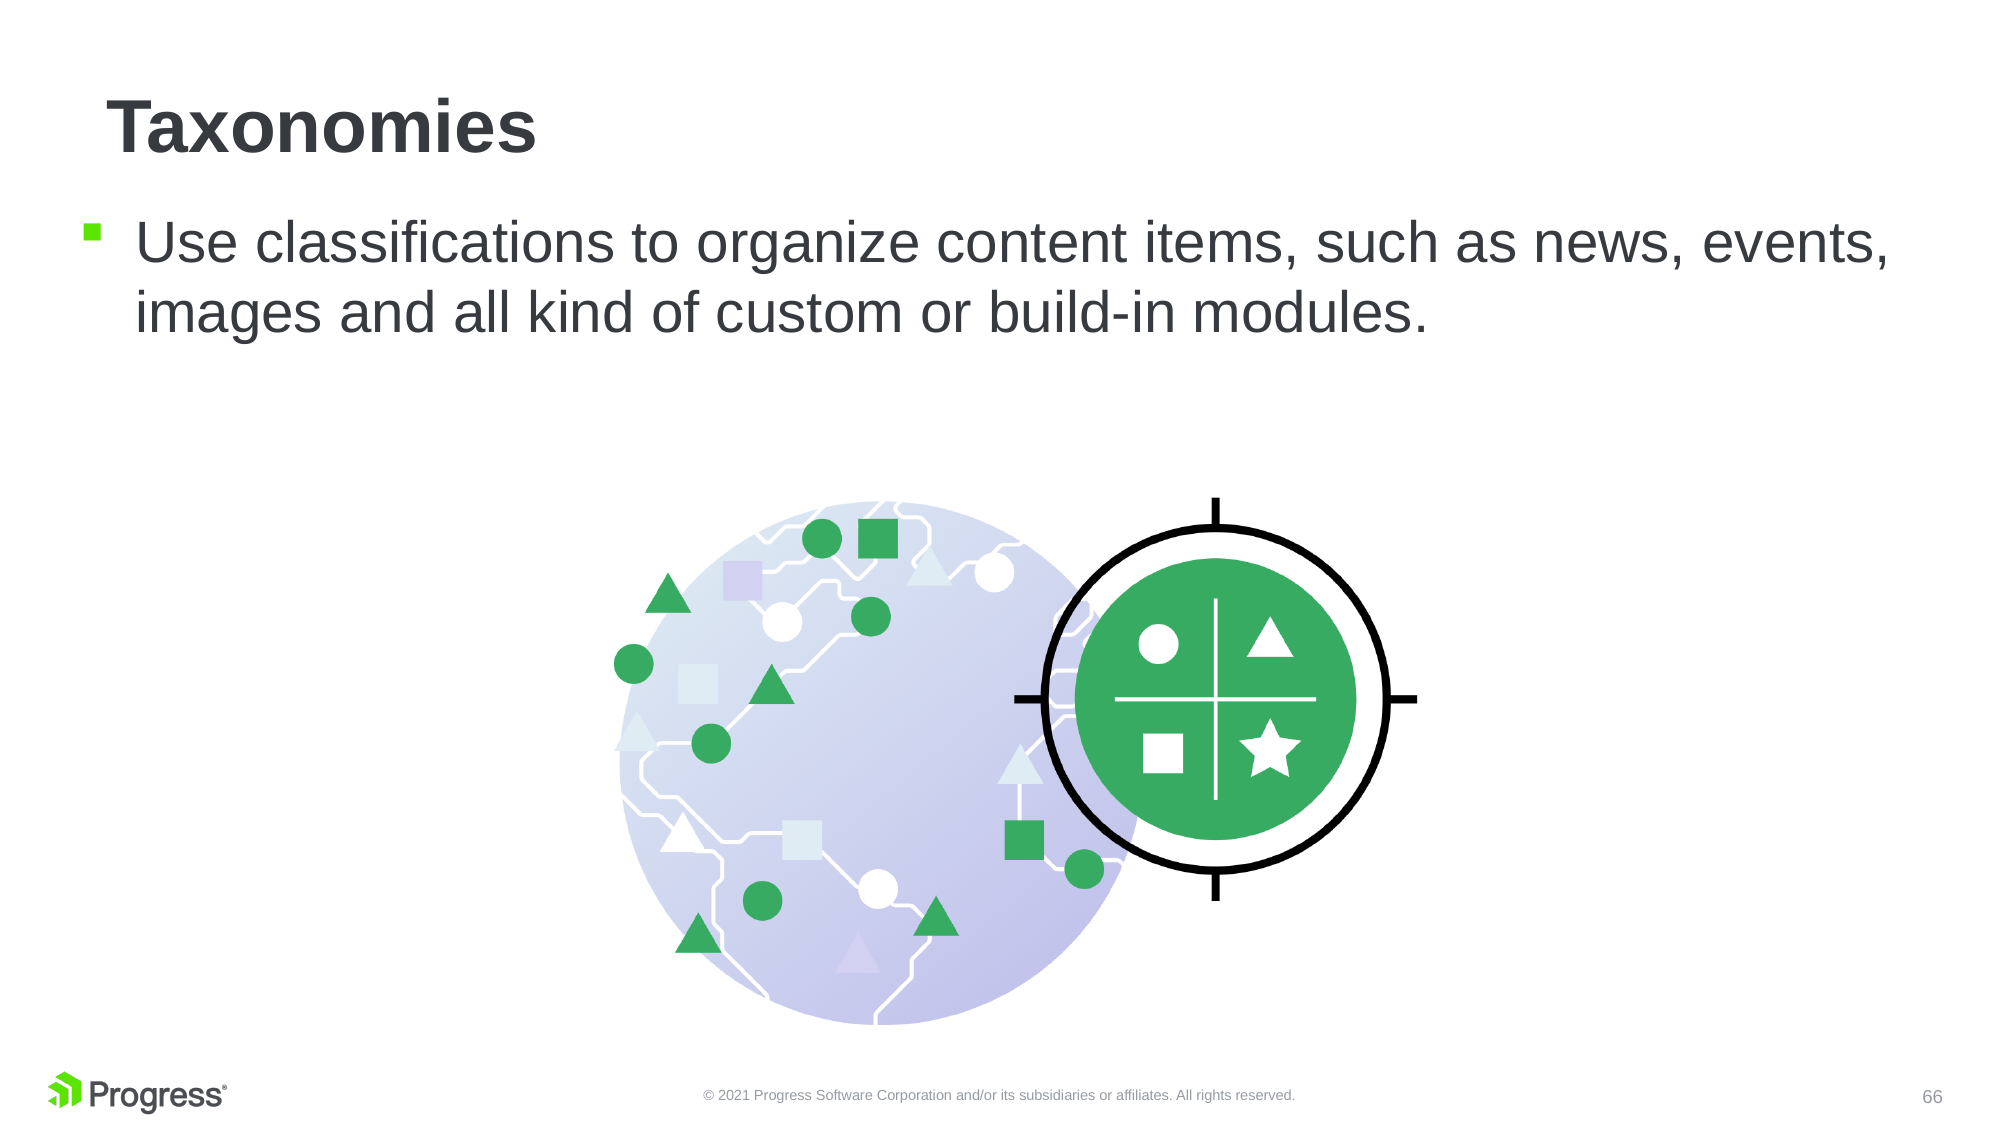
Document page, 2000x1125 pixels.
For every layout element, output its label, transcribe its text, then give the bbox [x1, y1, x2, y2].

title Taxonomies [91, 80, 1888, 177]
list Use classifications to organize content items, such as news, events, images and all kind of custom or build-in modules. [63, 196, 1964, 1046]
picture [588, 474, 1439, 1046]
